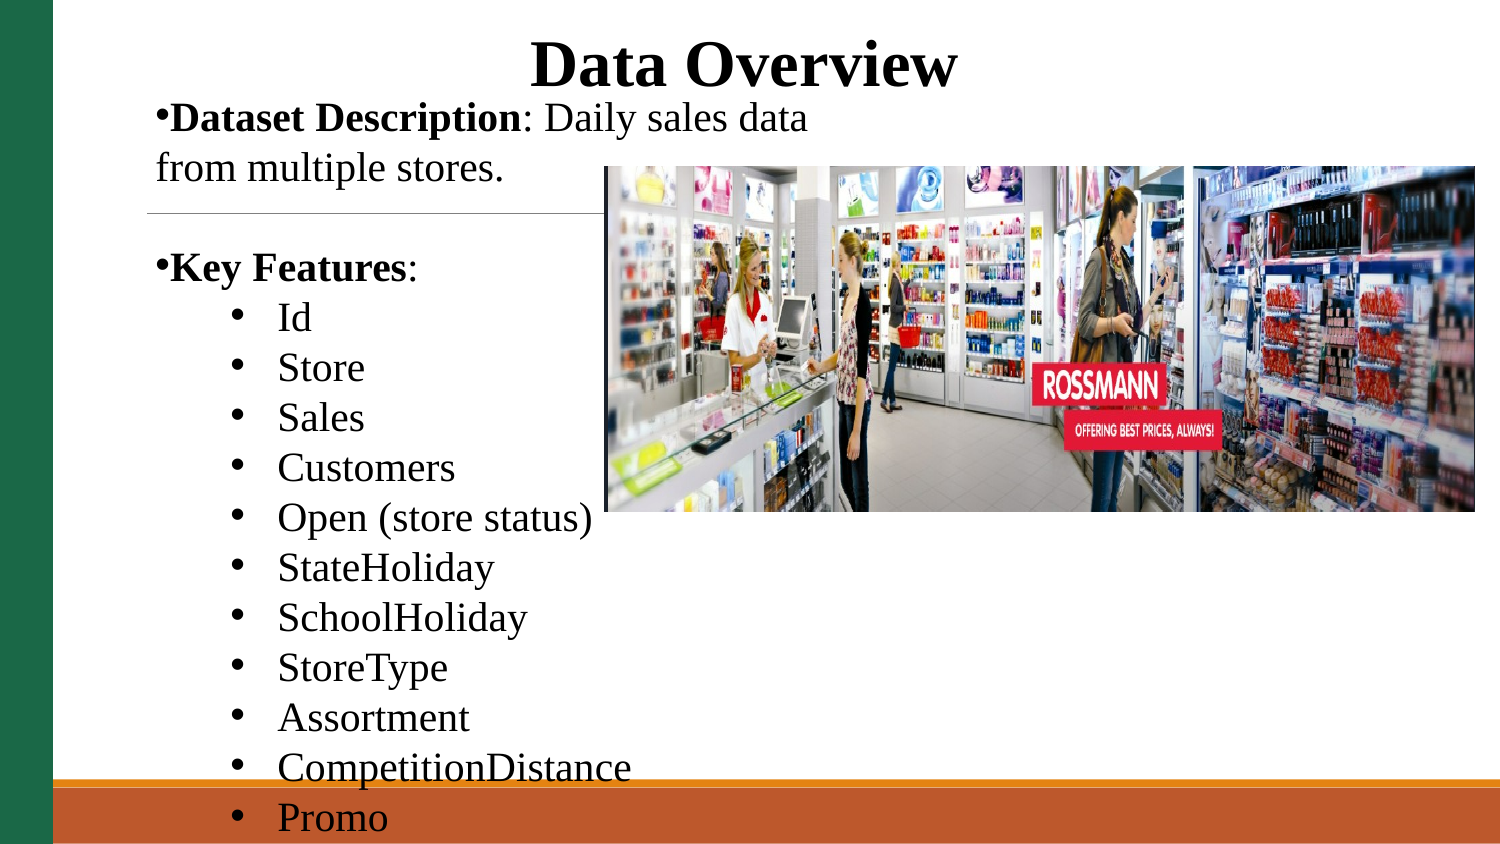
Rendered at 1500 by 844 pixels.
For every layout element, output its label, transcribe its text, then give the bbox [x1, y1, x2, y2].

text_box [0, 0, 53, 844]
text_box Data Overview [515, 12, 1071, 188]
text_box Dataset Description: Daily sales data from multiple stores. Key Features: Id Store Sales Customers Open (store status) StateHoliday SchoolHoliday StoreType Assortment CompetitionDistance Promo [140, 82, 601, 462]
picture [604, 165, 1476, 513]
